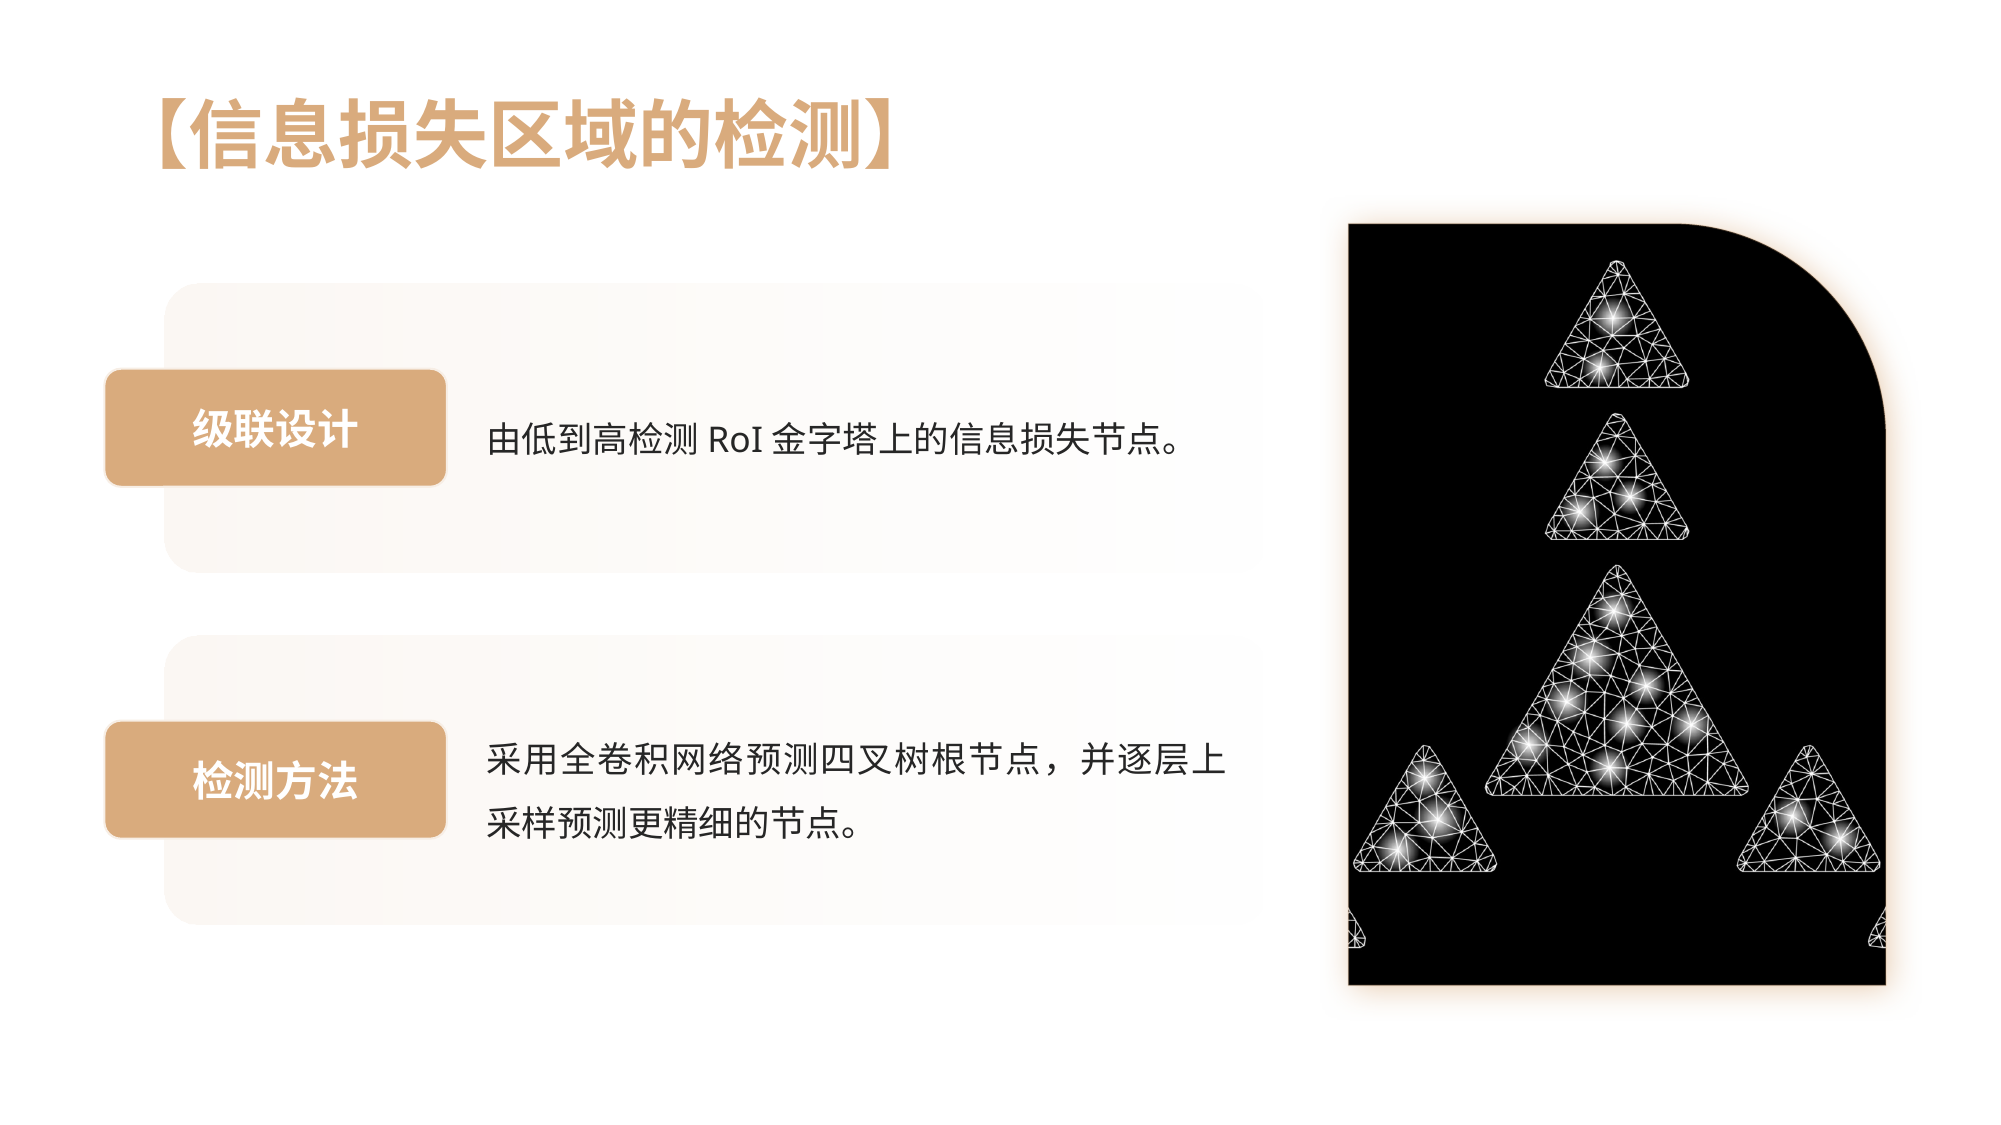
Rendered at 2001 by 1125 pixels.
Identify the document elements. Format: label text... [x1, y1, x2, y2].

text_box [163, 634, 1269, 926]
text_box [163, 282, 1269, 574]
text_box 由低到高检测RoI金字塔上的信息损失节点。 [486, 310, 1228, 545]
text_box 级联设计 [103, 367, 448, 488]
title 【信息损失区域的检测】 [113, 59, 1886, 178]
picture [1348, 223, 1886, 986]
text_box 采用全卷积网络预测四叉树根节点，并逐层上采样预测更精细的节点。 [486, 662, 1228, 897]
text_box 检测方法 [103, 719, 448, 840]
